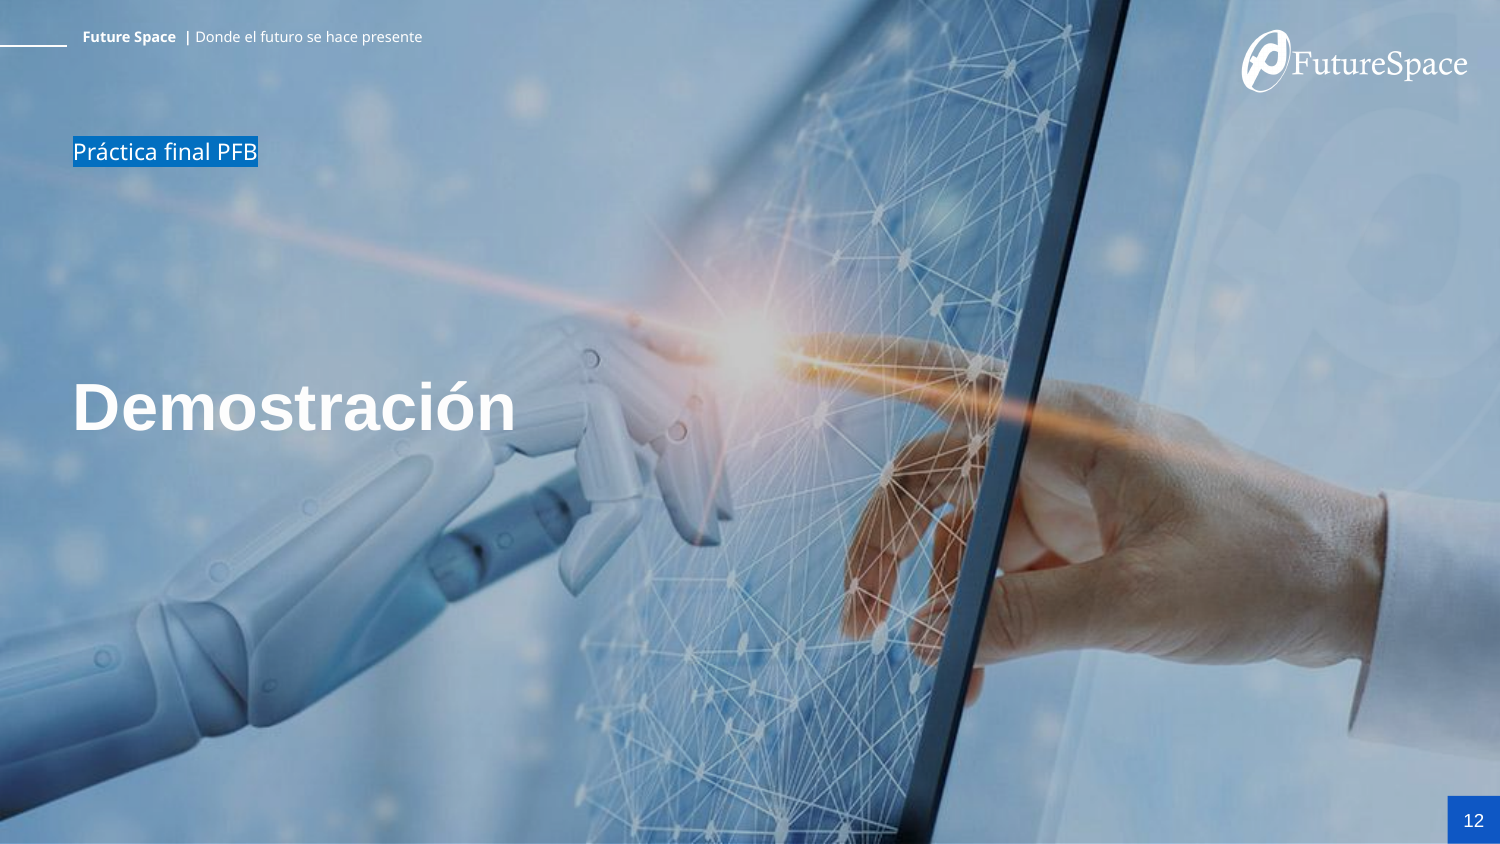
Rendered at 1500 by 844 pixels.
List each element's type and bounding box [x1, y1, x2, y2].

text_box [57, 127, 594, 452]
picture [0, 0, 1500, 844]
